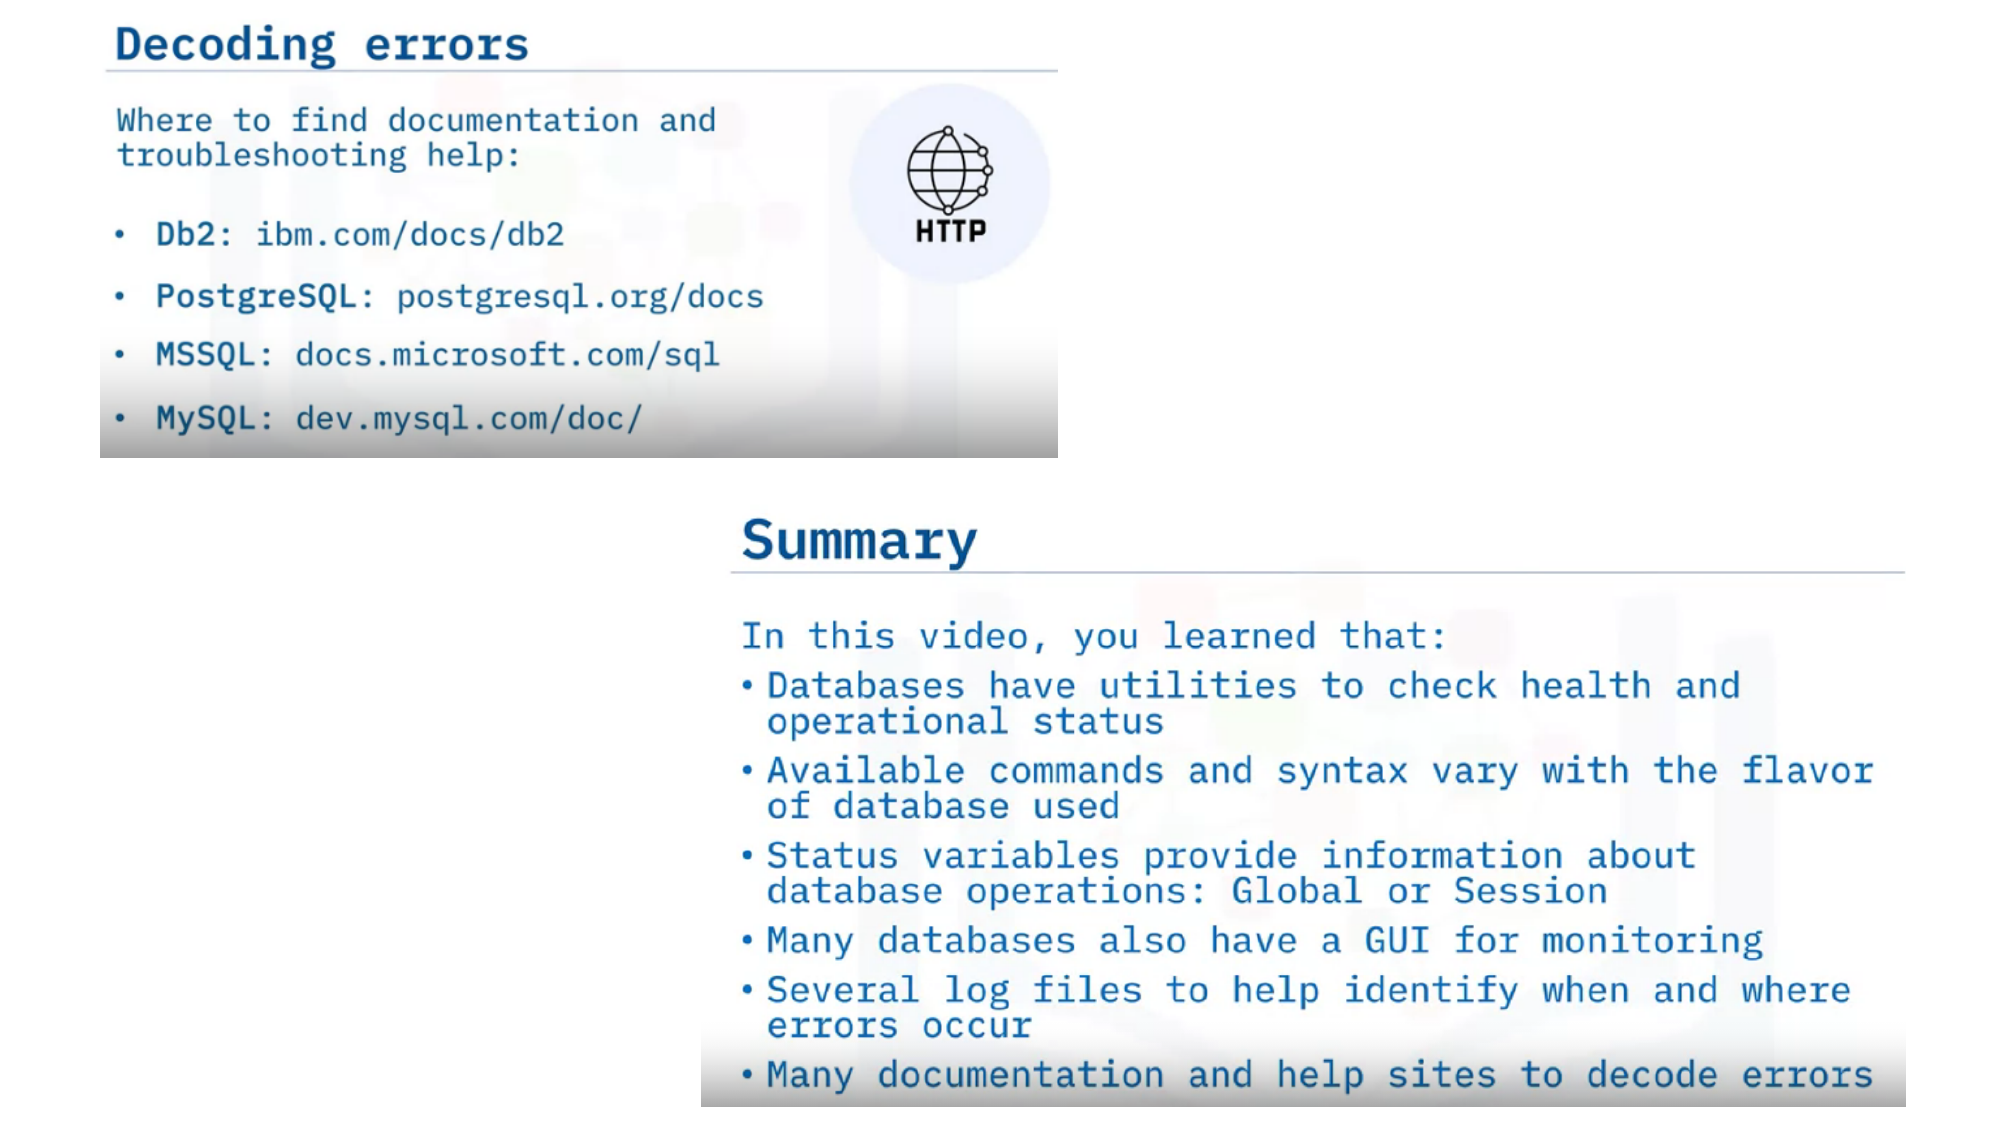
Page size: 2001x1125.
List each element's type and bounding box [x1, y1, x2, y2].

picture [100, 18, 1058, 458]
picture [701, 489, 1906, 1107]
